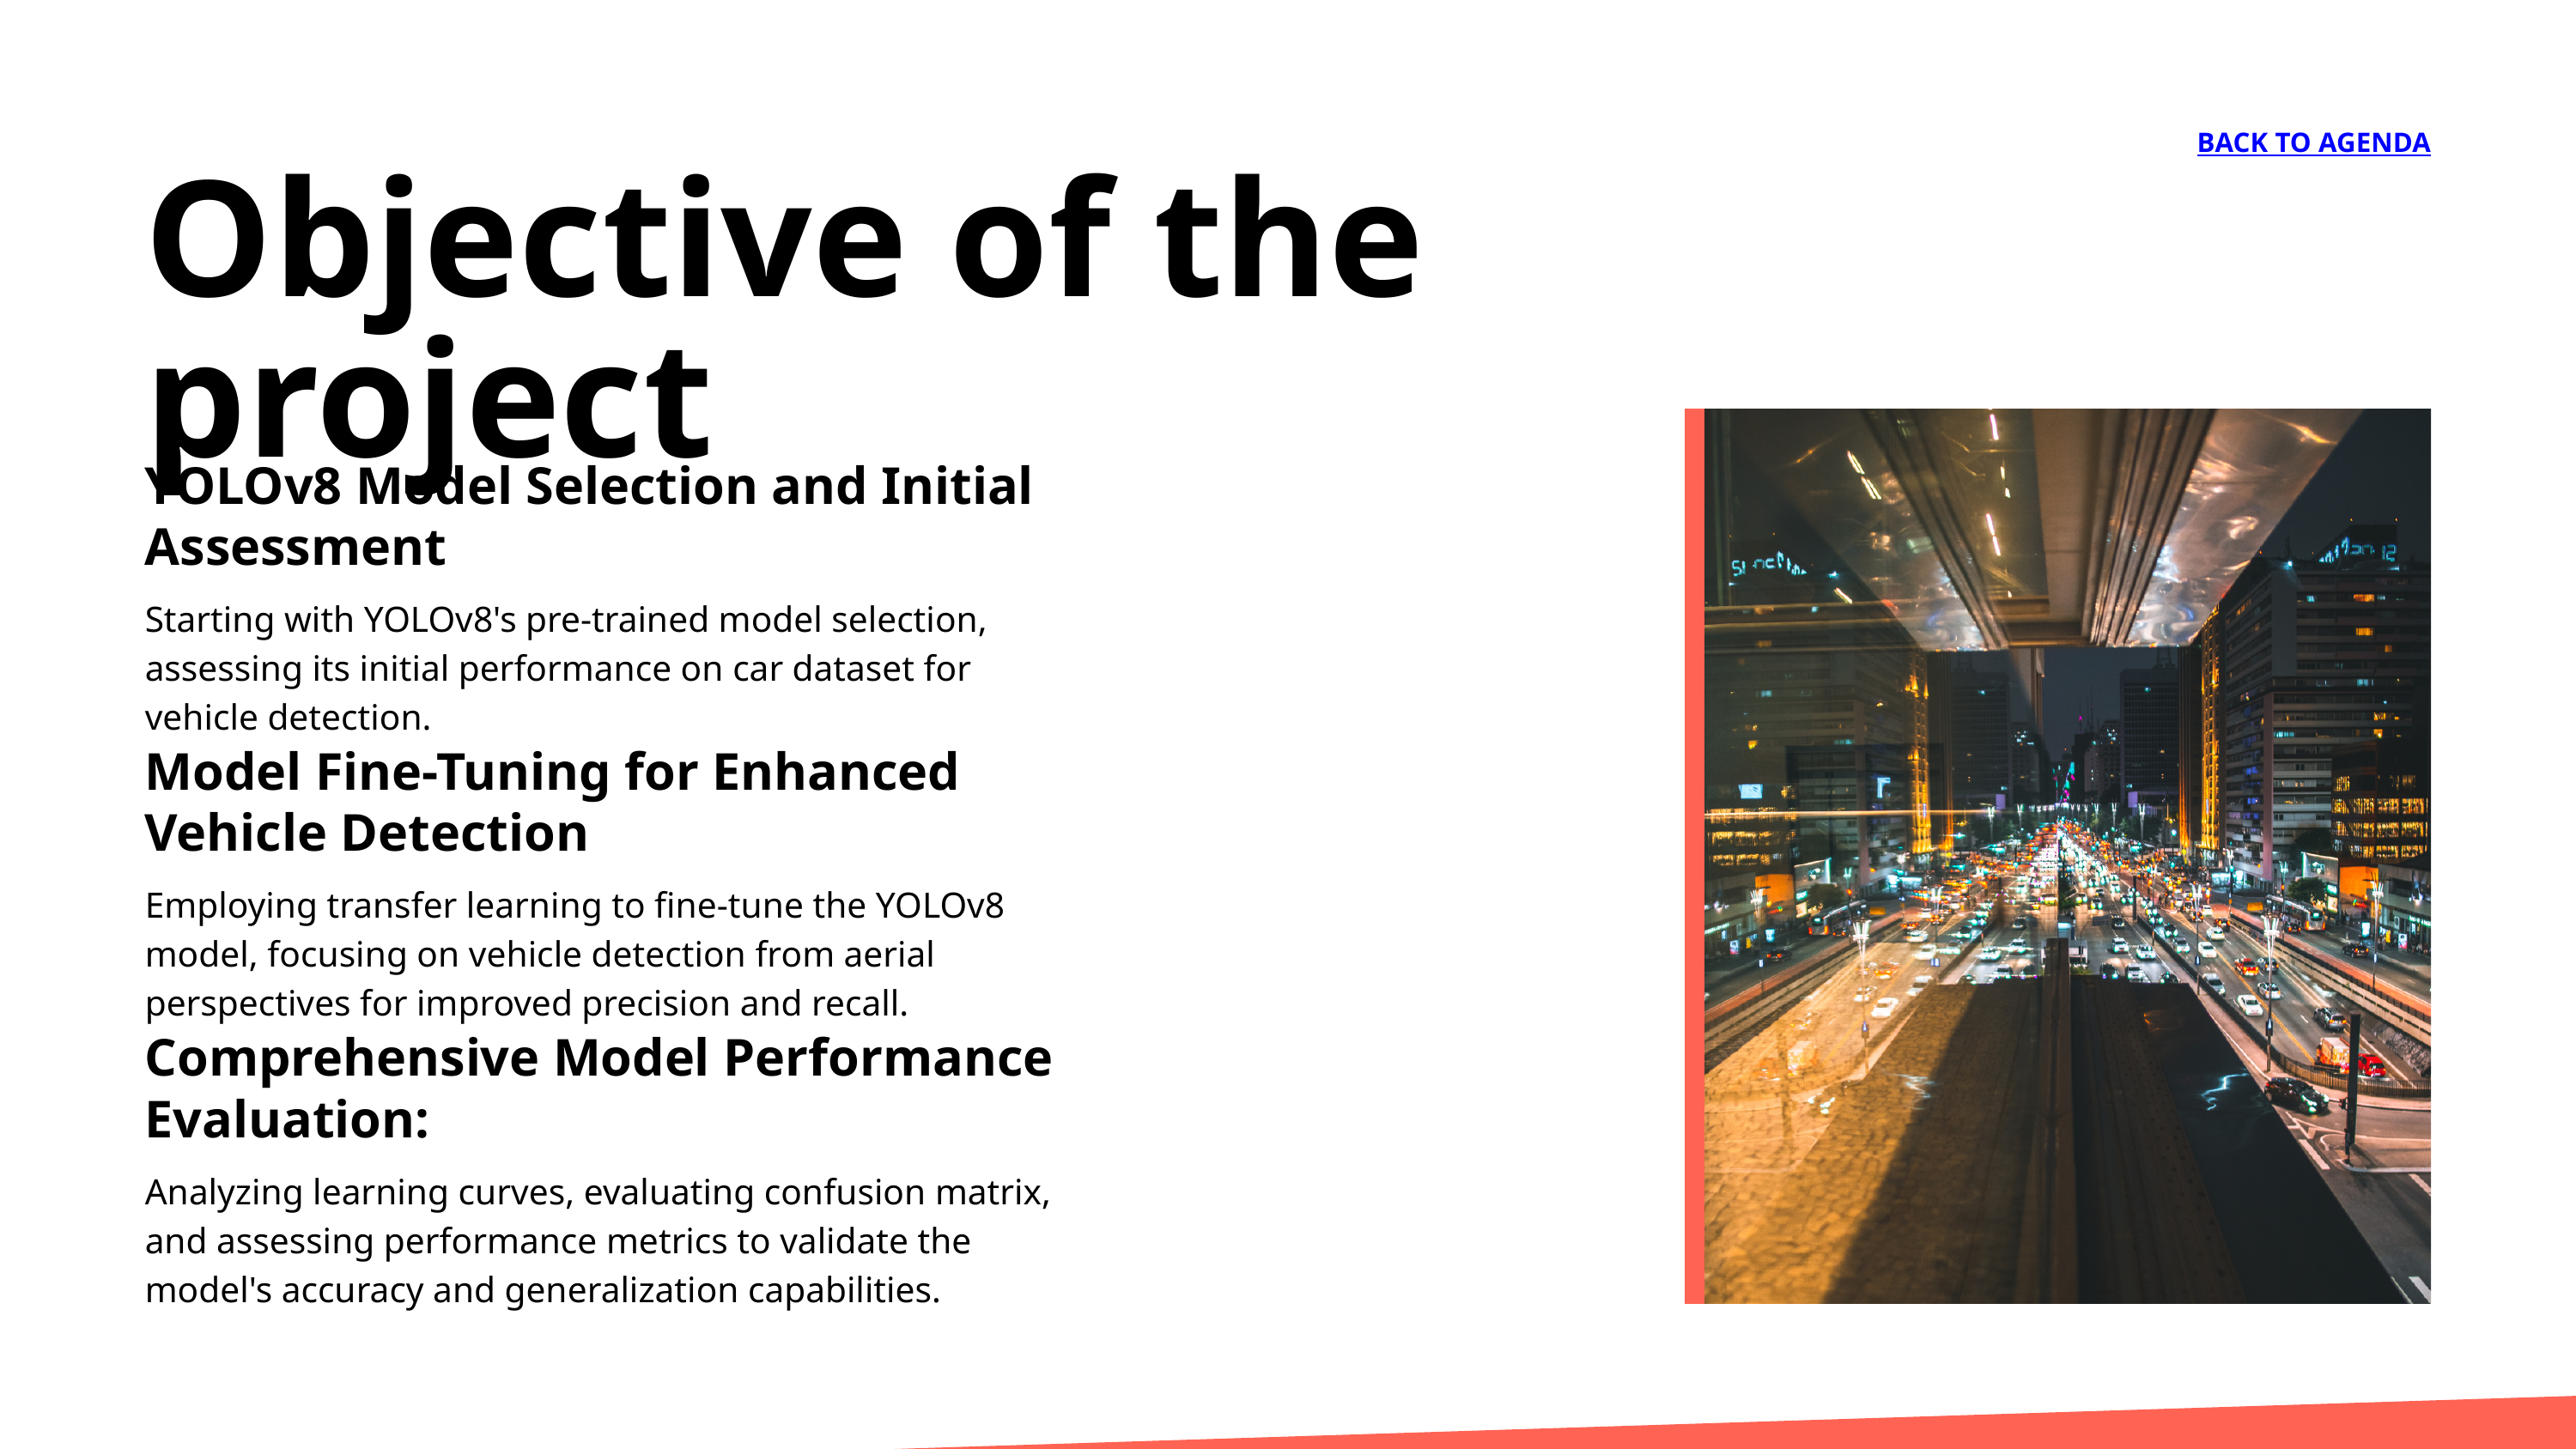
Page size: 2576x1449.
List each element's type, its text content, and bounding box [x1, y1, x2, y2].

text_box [144, 1025, 1075, 1304]
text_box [144, 452, 1075, 732]
text_box Objective of the project [144, 167, 1832, 490]
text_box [144, 738, 1075, 1018]
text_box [452, 1428, 2576, 1449]
text_box BACK TO AGENDA [2124, 127, 2432, 162]
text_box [1684, 409, 1705, 1304]
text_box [1706, 409, 2432, 1304]
